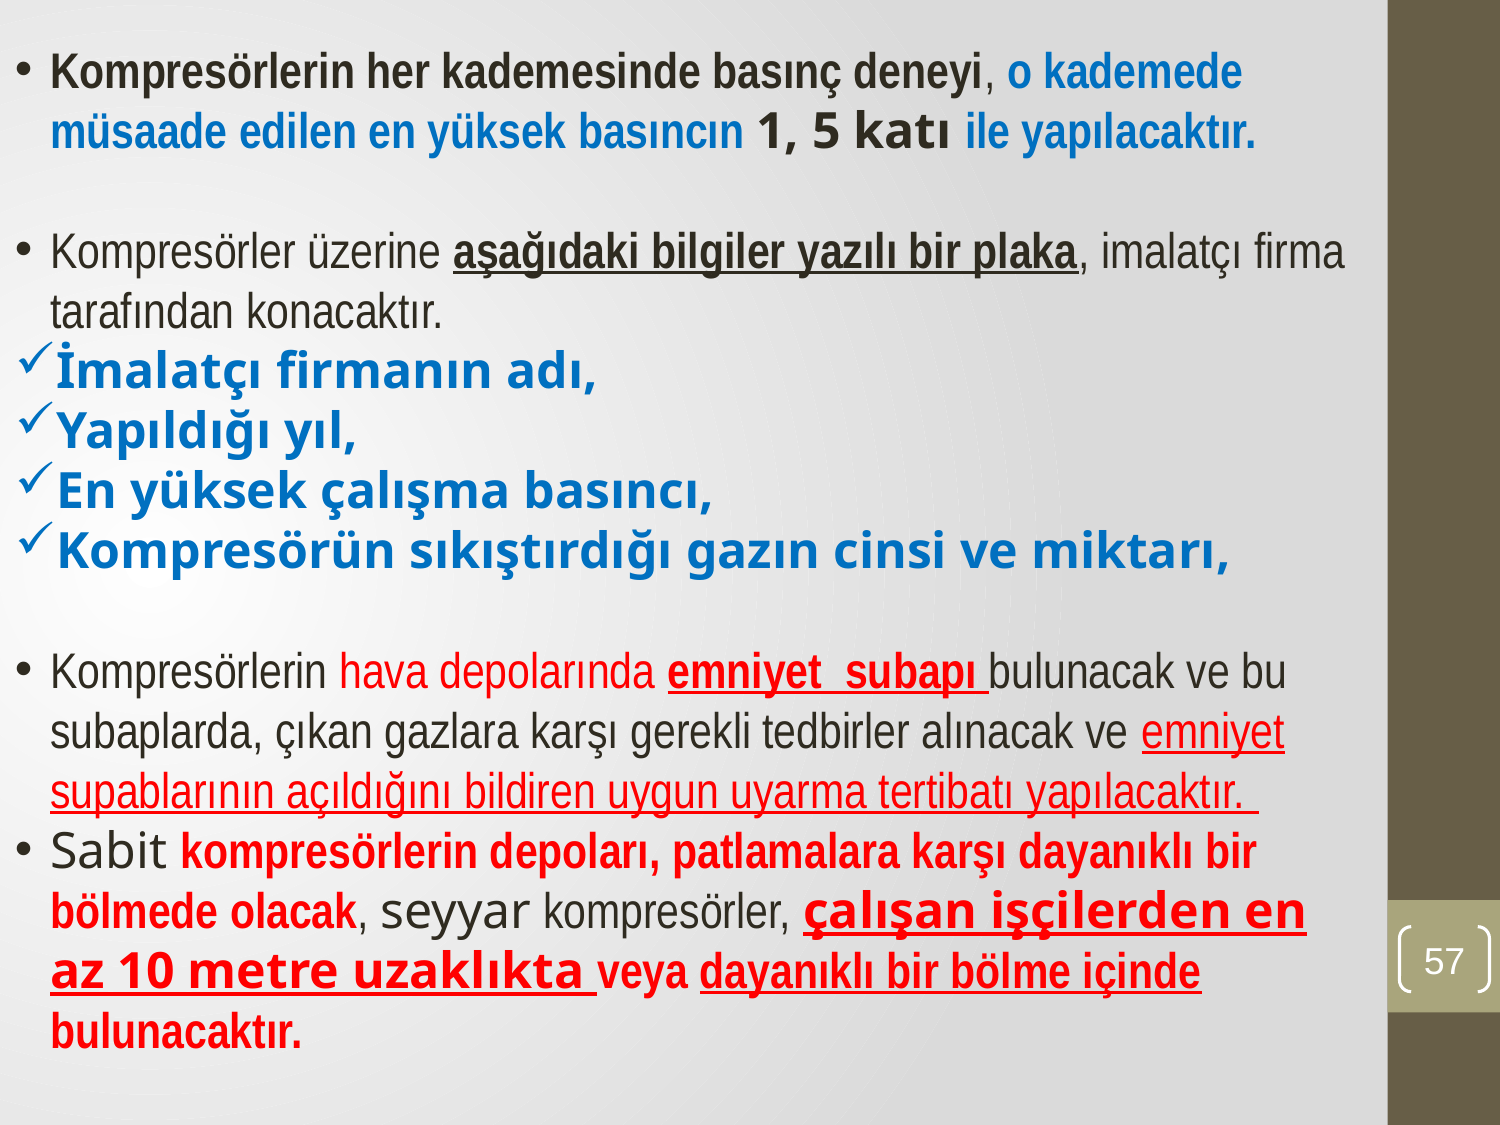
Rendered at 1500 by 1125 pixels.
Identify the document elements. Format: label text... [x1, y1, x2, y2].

text_box Kompresörlerin her kademesinde basınç deneyi, o kademede müsaade edilen en yüksek basıncın 1, 5 katı ile yapılacaktır. Kompresörler üzerine aşağıdaki bilgiler yazılı bir plaka, imalatçı firma tarafından konacaktır. İmalatçı firmanın adı, Yapıldığı yıl, En yüksek çalışma basıncı, Kompresörün sıkıştırdığı gazın cinsi ve miktarı, Kompresörlerin hava depolarında emniyet subapı bulunacak ve bu subaplarda, çıkan gazlara karşı gerekli tedbirler alınacak ve emniyet supablarının açıldığını bildiren uygun uyarma tertibatı yapılacaktır. Sabit kompresörlerin depoları, patlamalara karşı dayanıklı bir bölmede olacak, seyyar kompresörler, çalışan işçilerden en az 10 metre uzaklıkta veya dayanıklı bir bölme içinde bulunacaktır. [0, 30, 1388, 1116]
slide_number 57 [1397, 925, 1492, 994]
